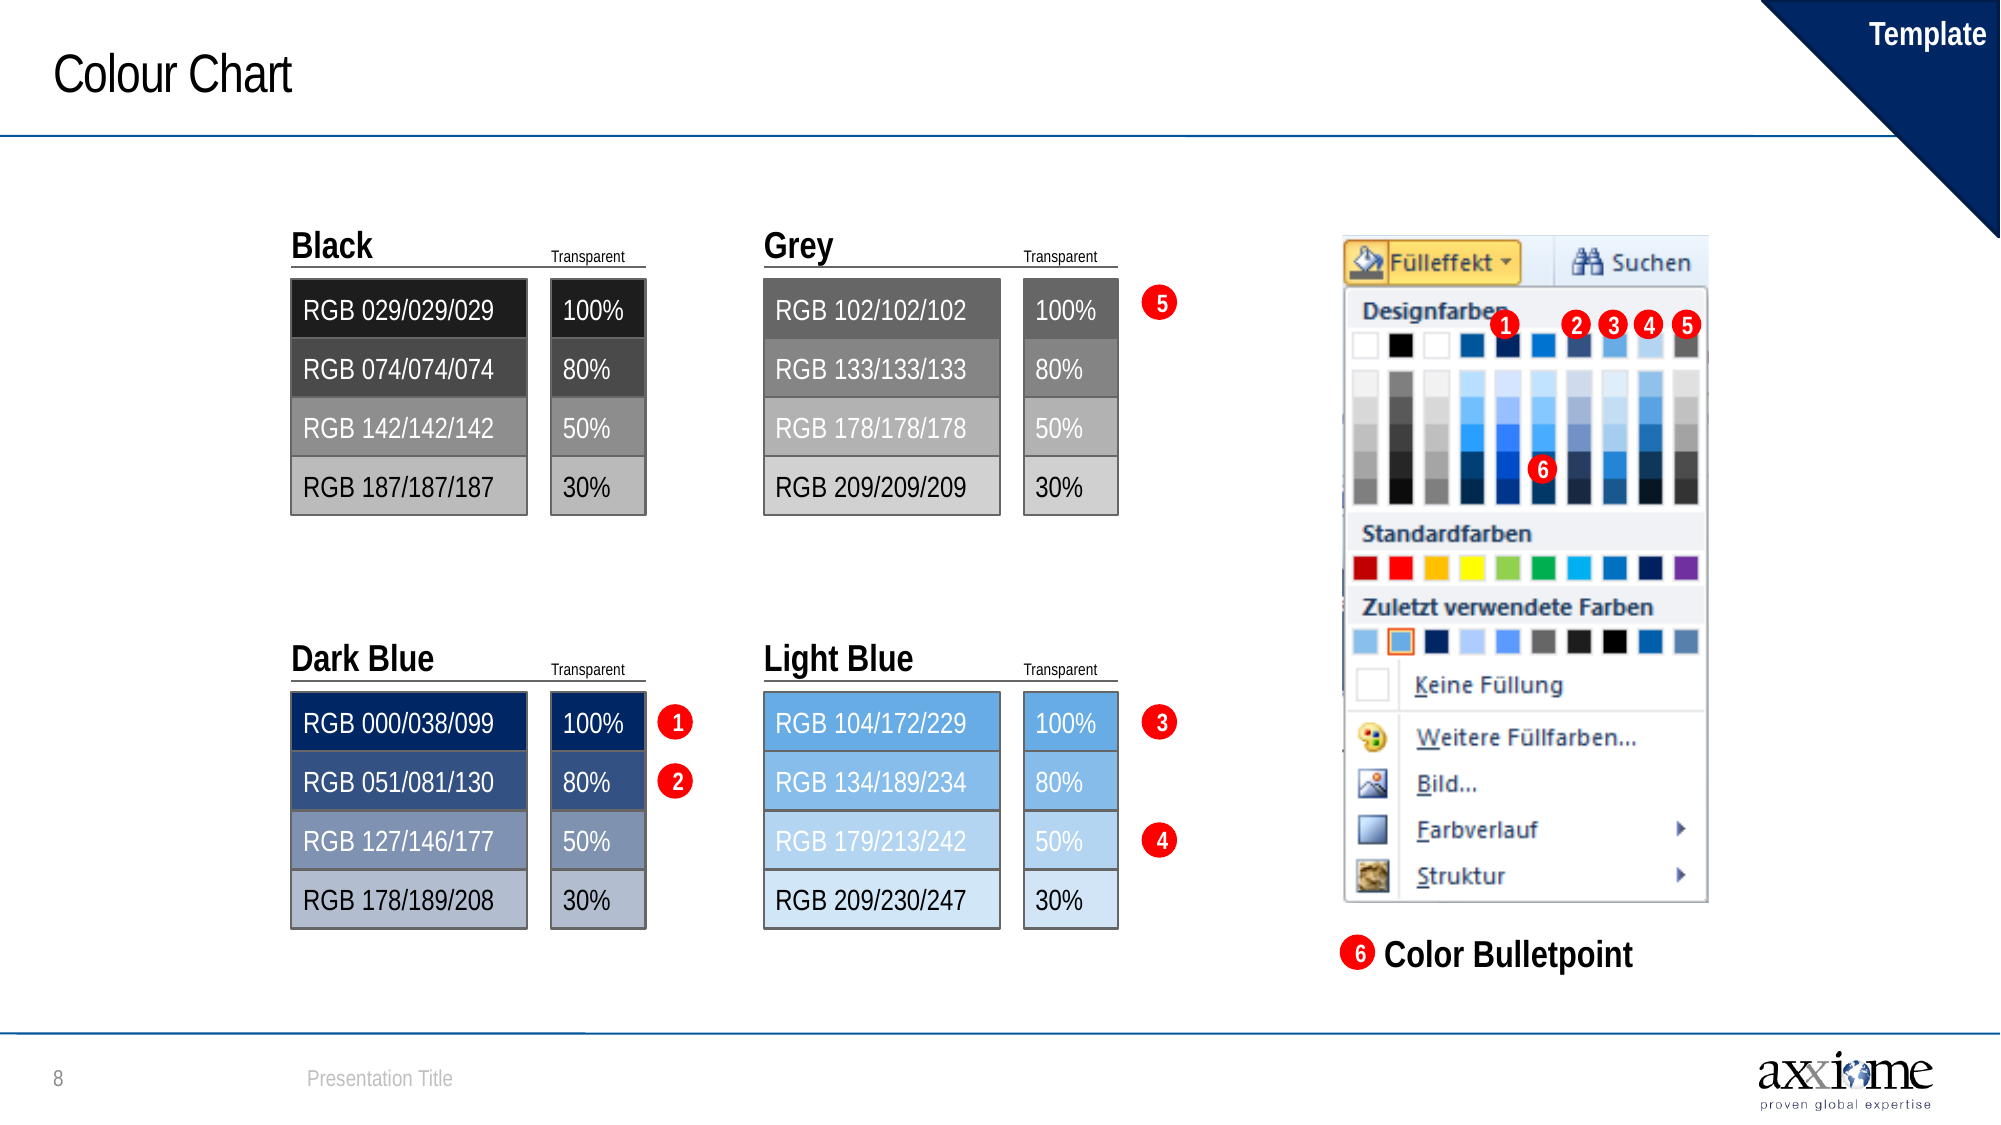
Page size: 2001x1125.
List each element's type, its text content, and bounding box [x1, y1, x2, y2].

text_box RGB 142/142/142 [289, 395, 530, 454]
text_box 3 [1139, 702, 1180, 742]
text_box 1 [655, 702, 695, 742]
text_box 100% [549, 690, 648, 749]
text_box RGB 134/189/234 [762, 749, 1002, 808]
text_box 50% [549, 395, 648, 454]
text_box RGB 187/187/187 [289, 454, 530, 517]
text_box RGB 209/209/209 [762, 454, 1002, 517]
text_box RGB 102/102/102 [762, 277, 1002, 336]
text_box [290, 219, 646, 268]
text_box 80% [549, 749, 648, 808]
text_box 50% [549, 808, 648, 867]
text_box RGB 074/074/074 [289, 336, 530, 395]
text_box 100% [1021, 277, 1120, 336]
text_box 50% [1021, 808, 1120, 867]
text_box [290, 633, 646, 681]
text_box 30% [549, 454, 648, 517]
picture [1342, 235, 1709, 903]
text_box RGB 178/189/208 [289, 867, 530, 931]
text_box 5 [1139, 282, 1180, 322]
text_box RGB 133/133/133 [762, 336, 1002, 396]
text_box 100% [549, 277, 648, 336]
text_box RGB 000/038/099 [289, 690, 530, 749]
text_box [763, 219, 1119, 268]
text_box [763, 633, 1119, 681]
slide_number 7 [53, 1057, 109, 1099]
text_box 100% [1021, 690, 1120, 749]
text_box 30% [549, 867, 648, 931]
text_box RGB 051/081/130 [289, 749, 530, 808]
text_box 2 [655, 761, 695, 801]
text_box 30% [1021, 867, 1120, 931]
text_box RGB 127/146/177 [289, 808, 530, 867]
title Colour Chart [53, 5, 1597, 136]
text_box RGB 178/178/178 [762, 395, 1002, 455]
text_box 50% [1021, 395, 1120, 454]
text_box 4 [1139, 820, 1180, 860]
text_box Color Bulletpoint [1382, 926, 1741, 978]
text_box 30% [1021, 454, 1120, 517]
text_box 80% [1021, 749, 1120, 808]
text_box RGB 104/172/229 [762, 690, 1002, 749]
text_box 80% [549, 336, 648, 395]
text_box RGB 029/029/029 [289, 277, 530, 336]
footer Presentation Title [307, 1056, 1331, 1099]
text_box RGB 209/230/247 [762, 867, 1002, 931]
text_box 80% [1021, 336, 1120, 395]
text_box RGB 179/213/242 [762, 808, 1002, 867]
text_box 6 [1337, 932, 1378, 972]
text_box Template [1760, 0, 2000, 239]
picture [1759, 1051, 1933, 1111]
